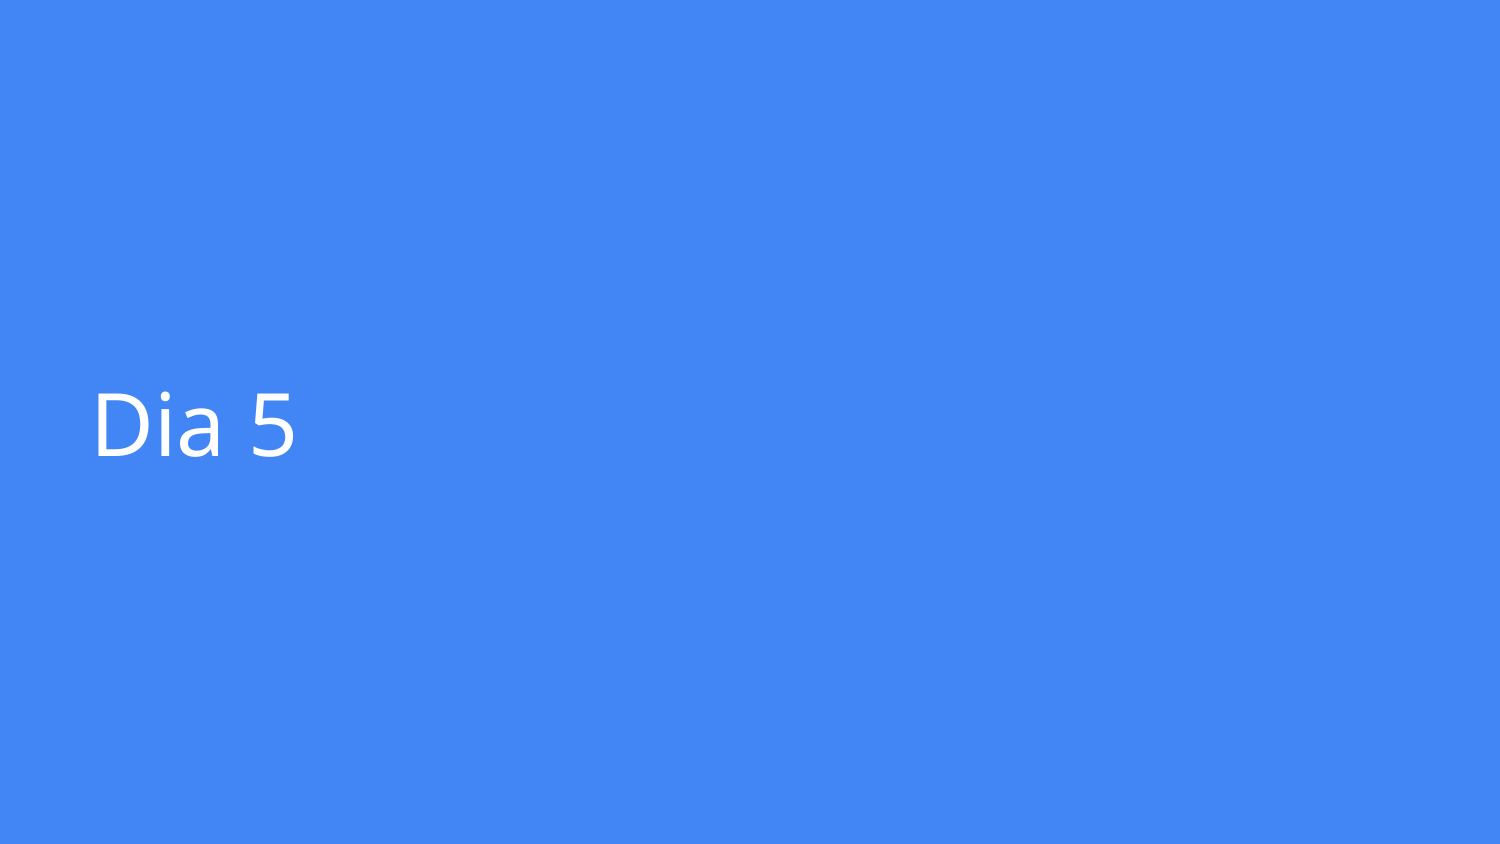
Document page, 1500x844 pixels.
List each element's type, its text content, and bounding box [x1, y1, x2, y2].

title Dia 5 [75, 338, 1425, 506]
